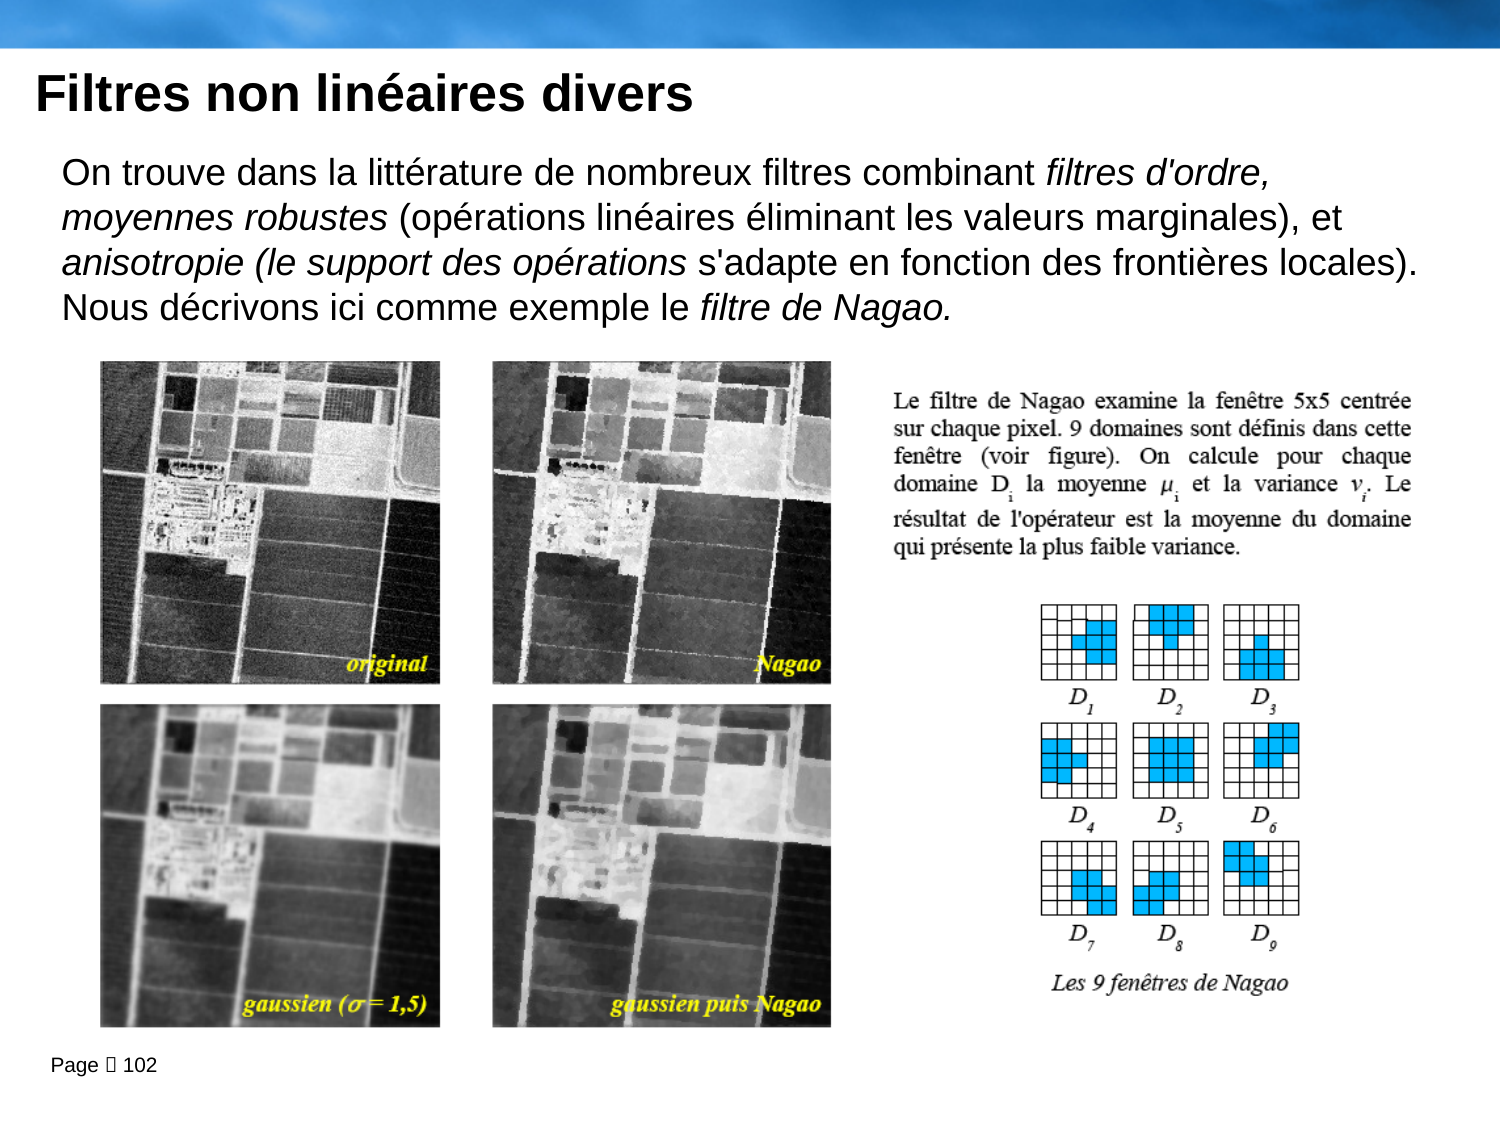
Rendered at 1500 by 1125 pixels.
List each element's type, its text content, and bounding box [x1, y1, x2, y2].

text_box On trouve dans la littérature de nombreux filtres combinant filtres d'ordre, moyennes robustes (opérations linéaires éliminant les valeurs marginales), et anisotropie (le support des opérations s'adapte en fonction des frontières locales). Nous décrivons ici comme exemple le filtre de Nagao. [46, 140, 1454, 336]
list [81, 339, 1433, 1039]
picture [0, 0, 1500, 1125]
title Filtres non linéaires divers [34, 58, 1386, 141]
